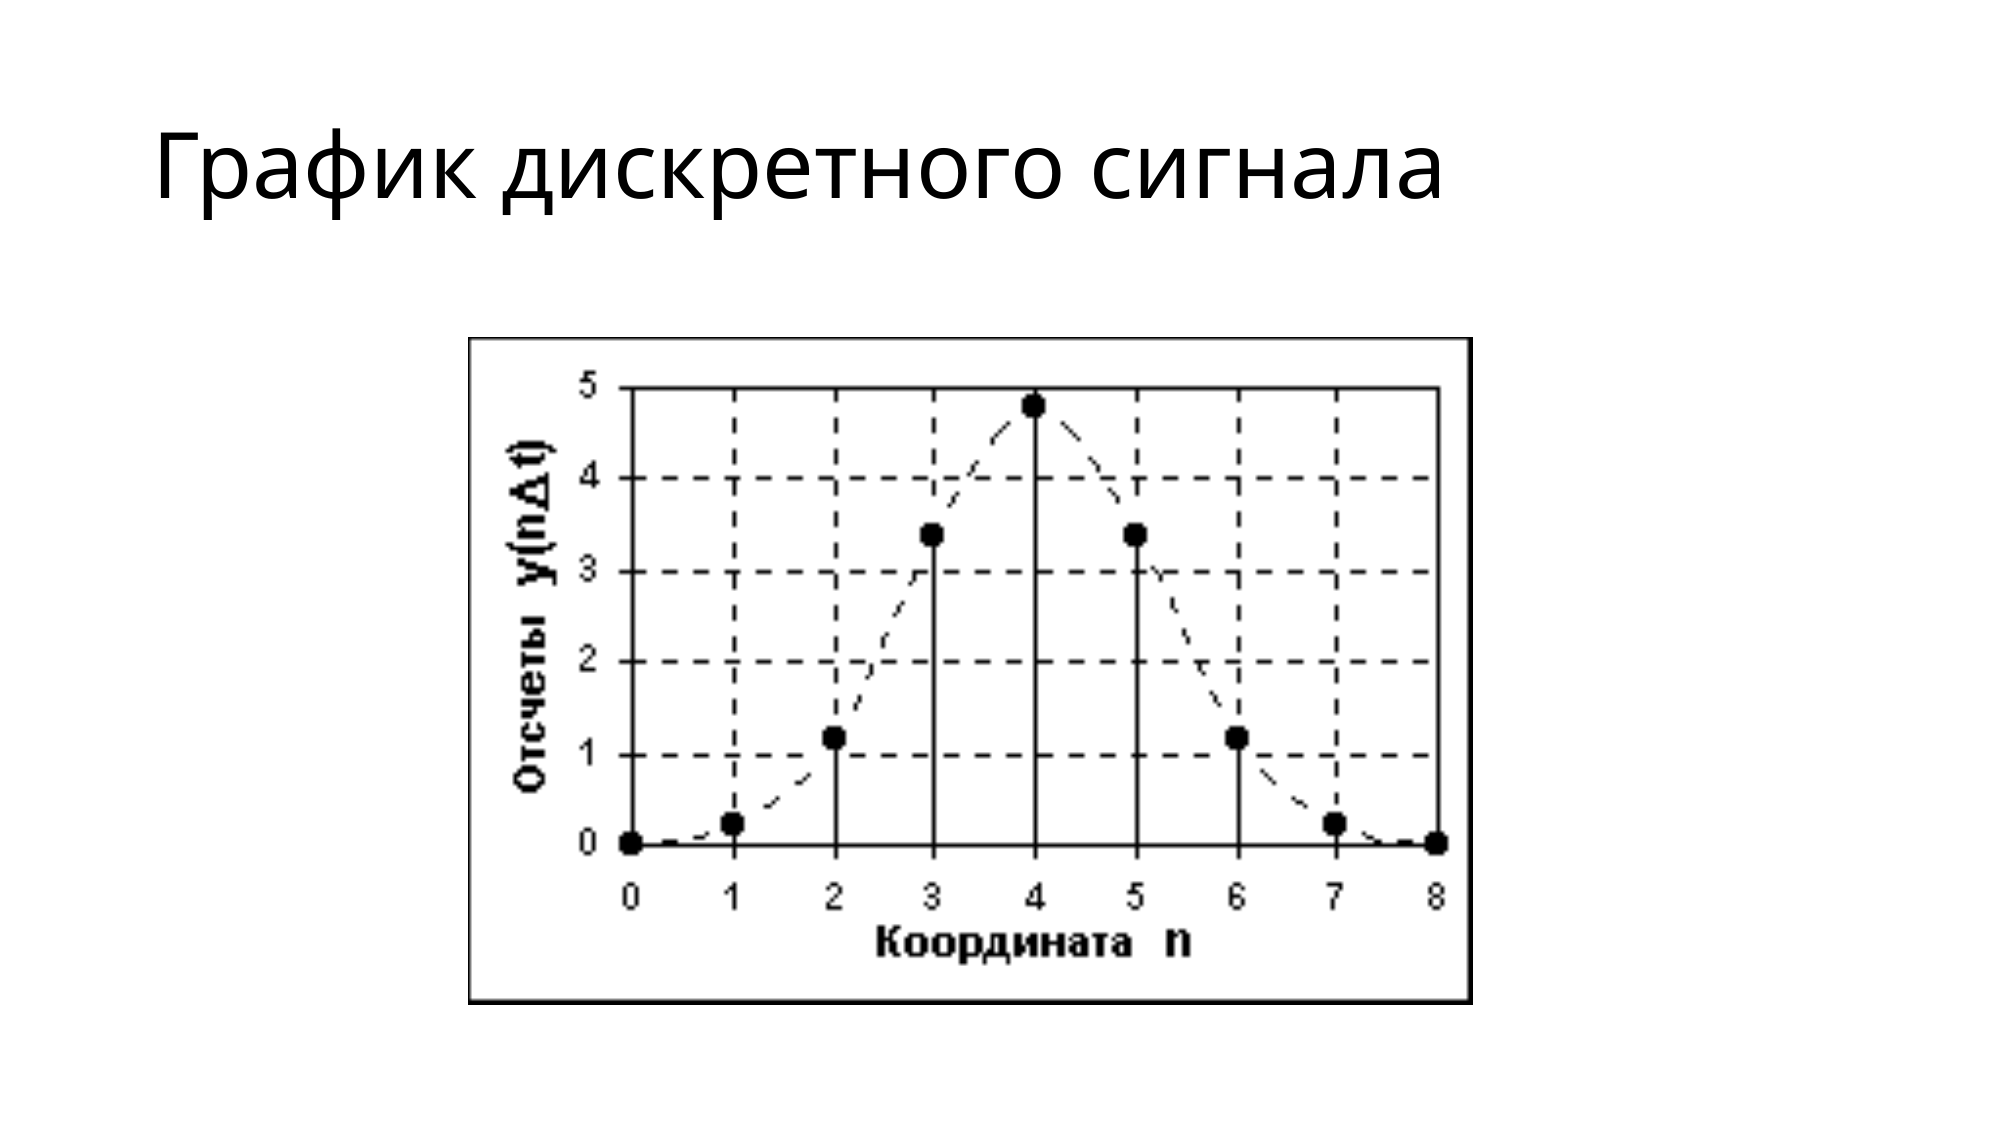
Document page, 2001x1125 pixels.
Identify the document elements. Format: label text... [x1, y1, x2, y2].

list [467, 337, 1473, 1005]
title График дискретного сигнала [137, 59, 1863, 278]
